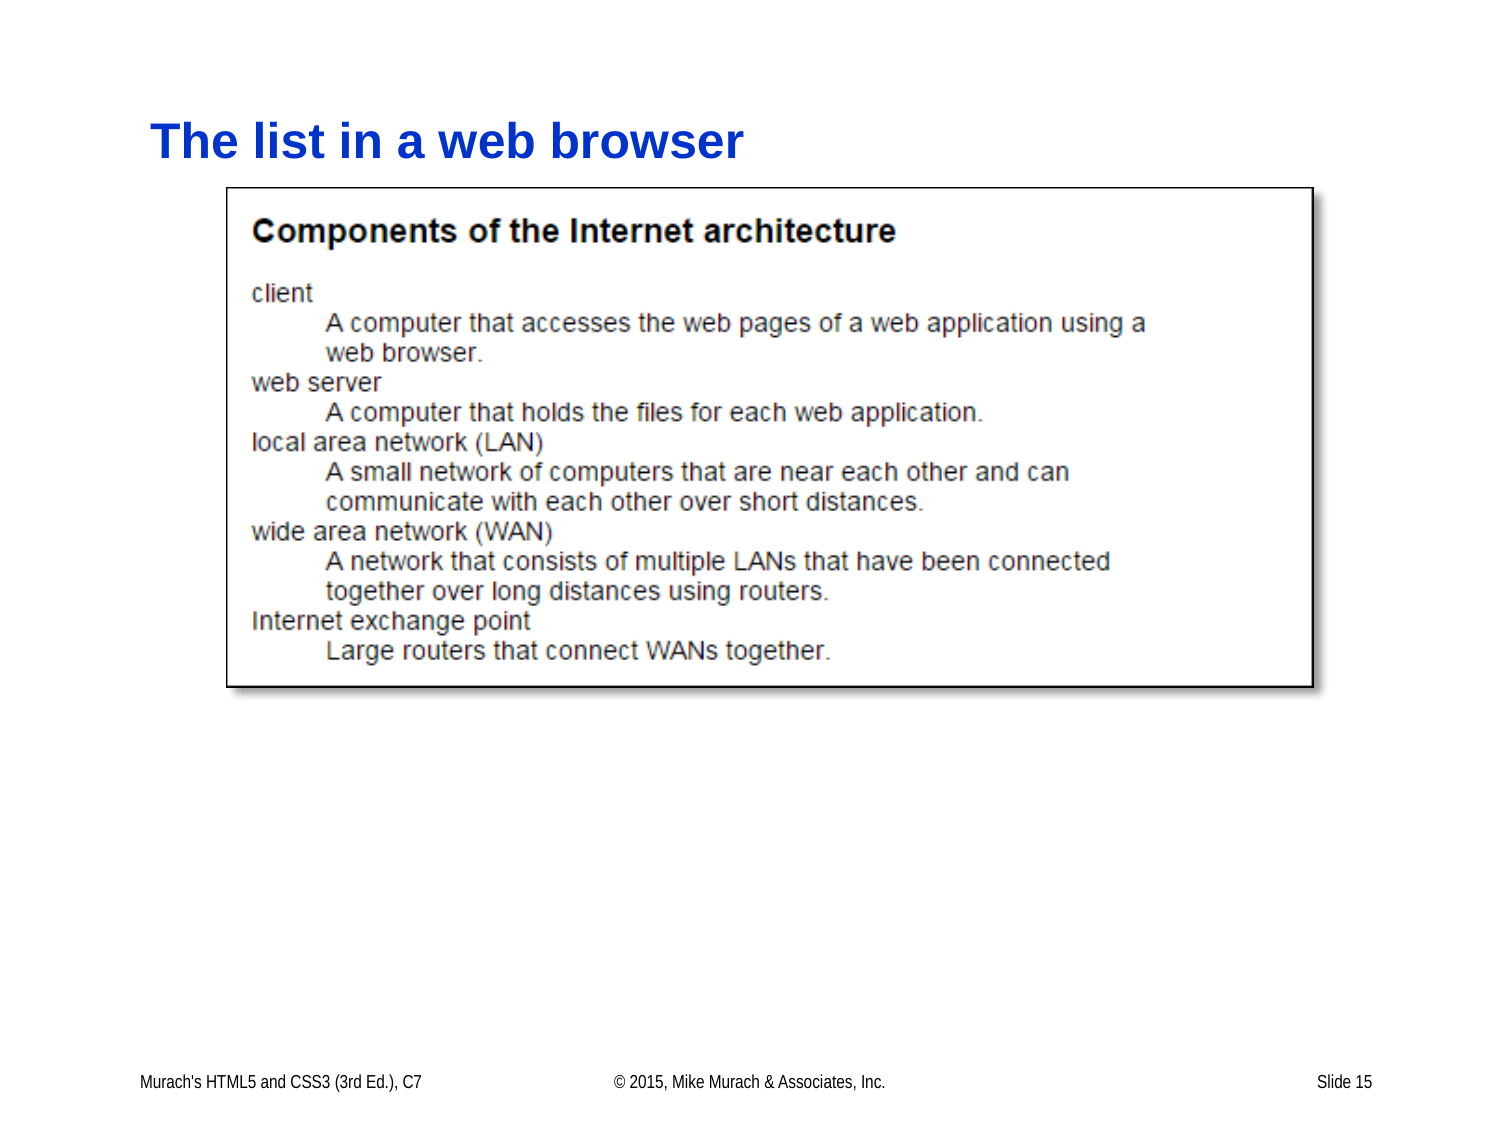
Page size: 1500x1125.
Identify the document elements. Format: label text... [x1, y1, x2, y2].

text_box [149, 112, 1348, 183]
picture [226, 187, 1314, 688]
slide_number Slide 15 [1074, 1025, 1388, 1100]
footer © 2015, Mike Murach & Associates, Inc. [474, 1025, 1025, 1100]
slide_number Murach's HTML5 and CSS3 (3rd Ed.), C7 [125, 1025, 450, 1100]
